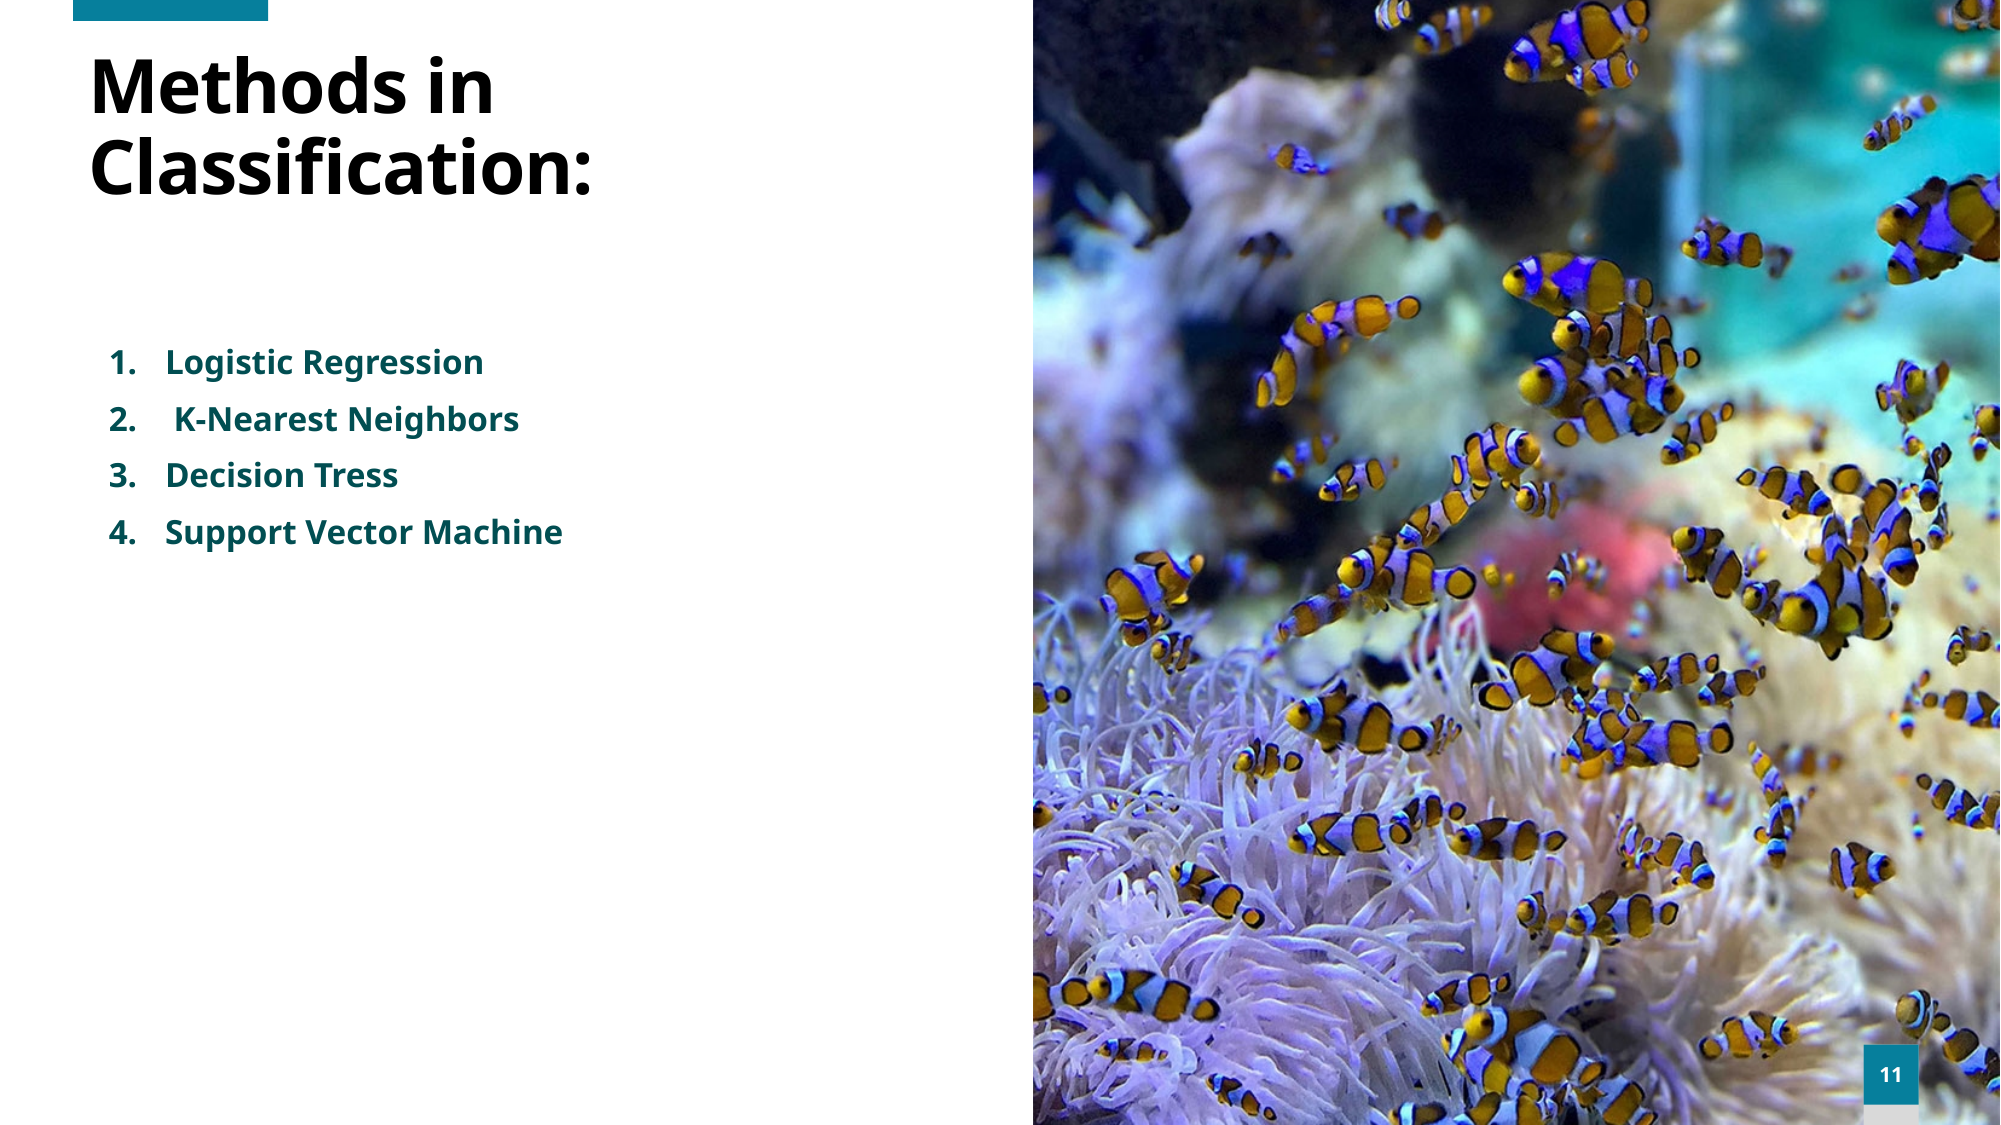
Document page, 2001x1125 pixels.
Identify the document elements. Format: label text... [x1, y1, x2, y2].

title Methods in Classification: [73, 40, 922, 301]
list Logistic Regression K-Nearest Neighbors Decision Tress Support Vector Machine [93, 338, 922, 781]
picture [1033, 0, 2000, 1125]
